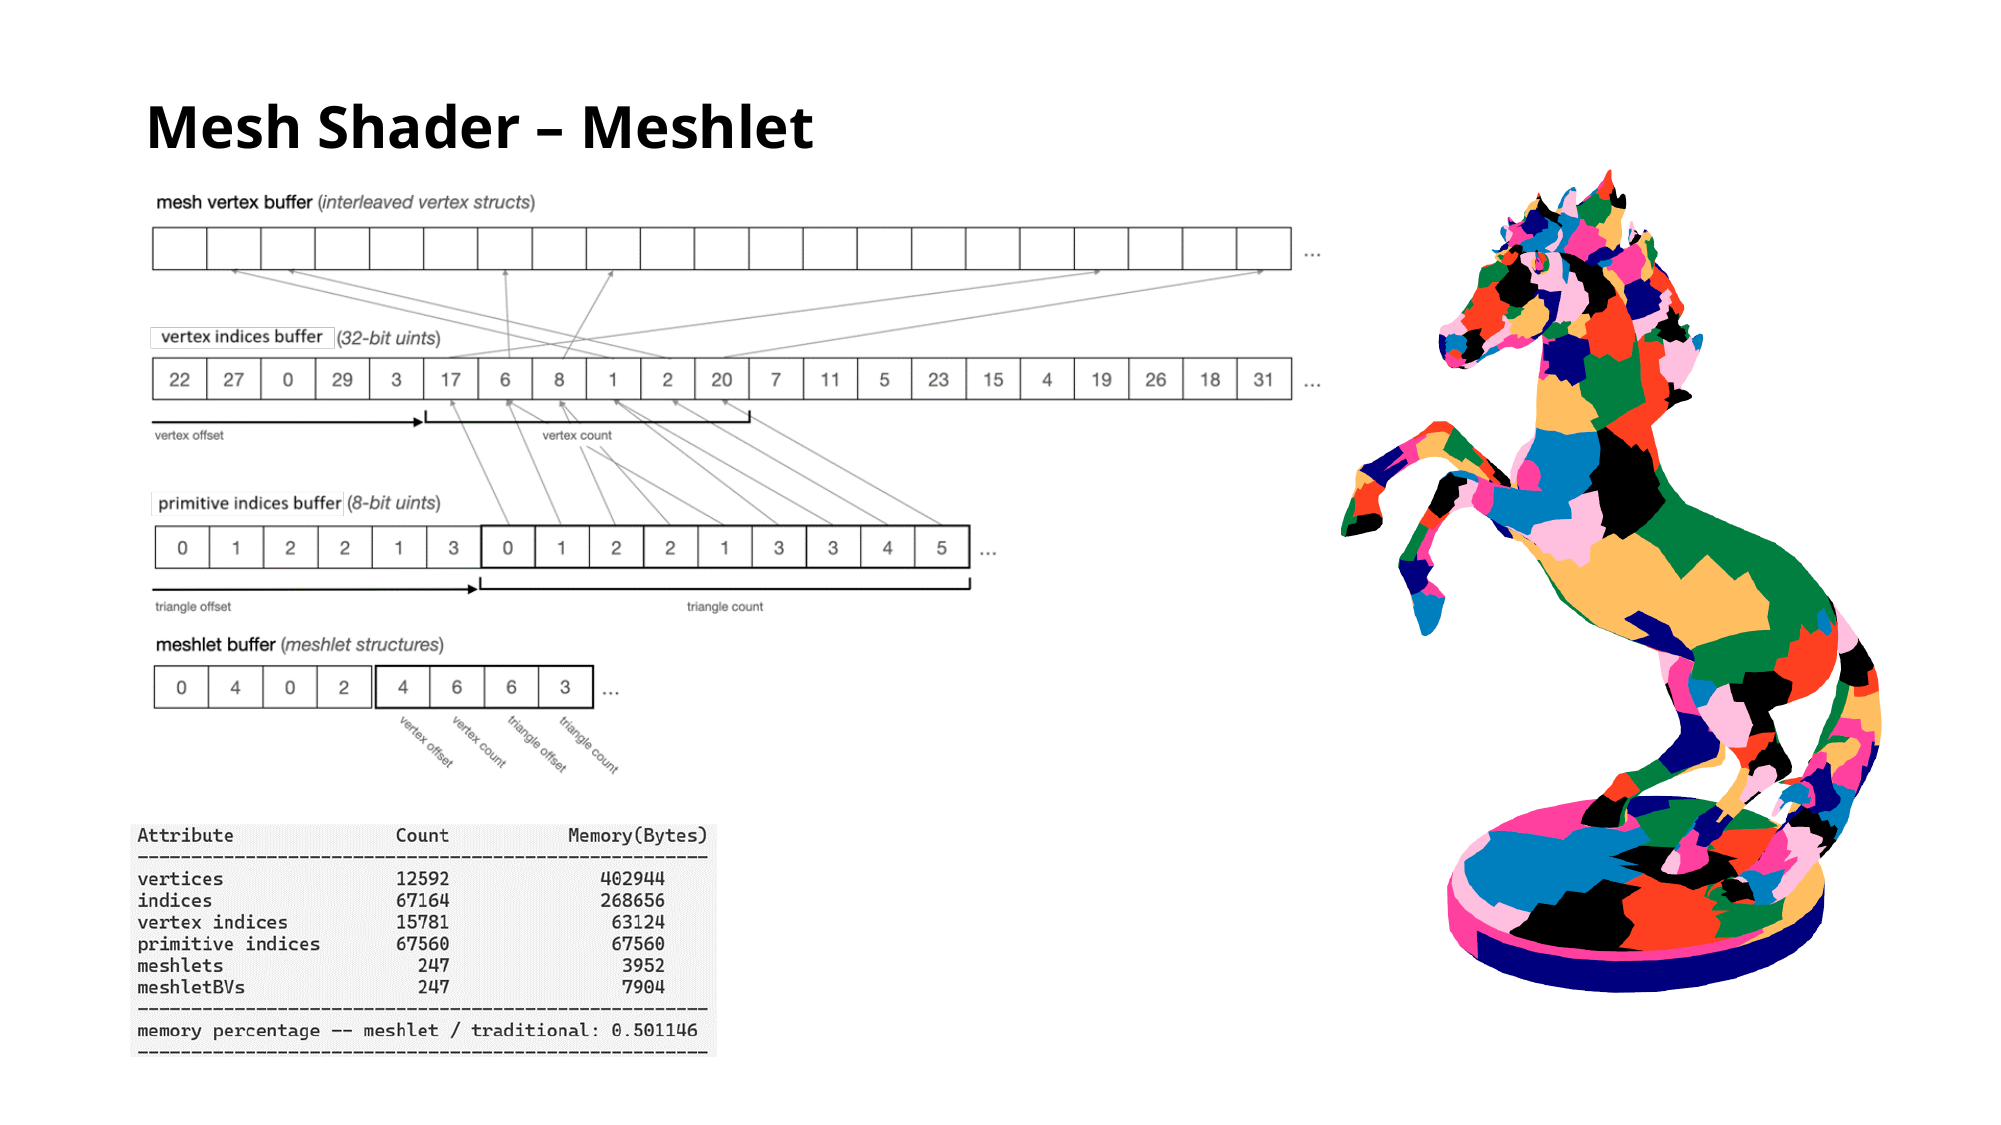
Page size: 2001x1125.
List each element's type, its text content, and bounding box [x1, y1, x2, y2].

picture [130, 110, 1924, 1046]
picture [130, 824, 717, 1057]
text_box Mesh Shader – Meshlet [130, 83, 1054, 169]
